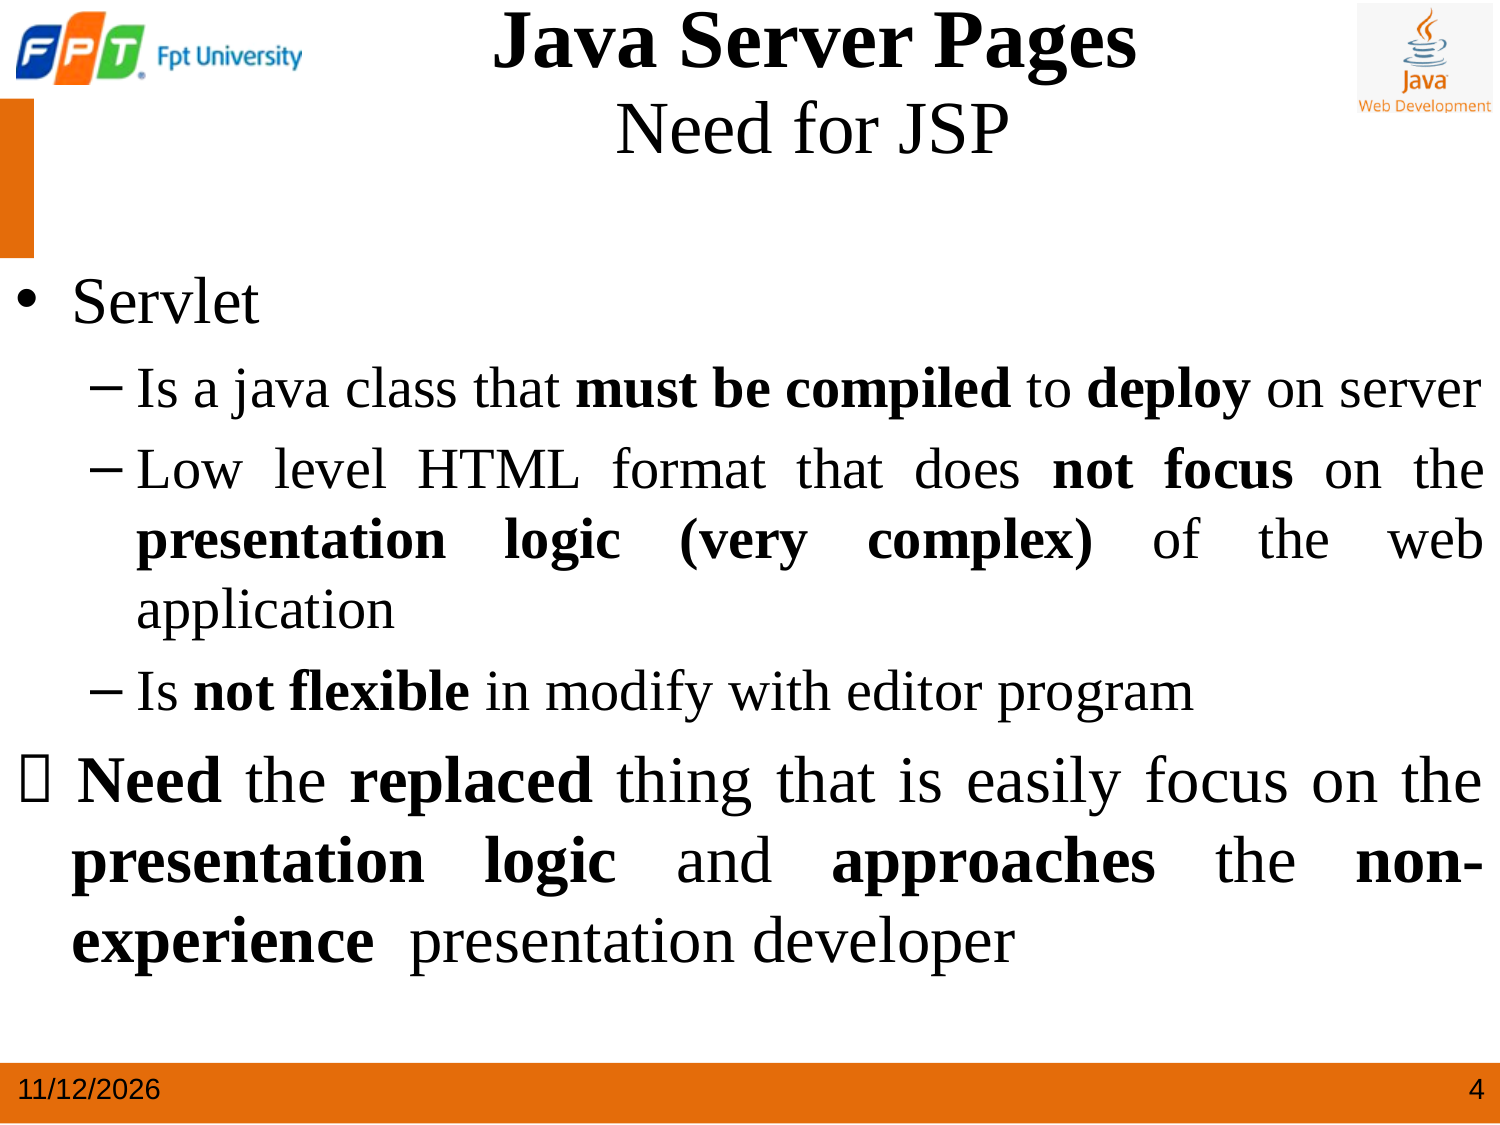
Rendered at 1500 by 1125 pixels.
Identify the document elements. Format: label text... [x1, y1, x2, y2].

picture [16, 11, 150, 85]
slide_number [2, 1063, 231, 1123]
list Servlet Is a java class that must be compiled to deploy on server Low level HTML format that does not focus on the presentation logic (very complex) of the web application Is not flexible in modify with editor program  Need the replaced thing that is easily focus on the presentation logic and approaches the non-experience presentation developer [0, 249, 1500, 876]
title Java Server Pages Need for JSP [150, 0, 1500, 175]
slide_number 4 [1050, 1063, 1500, 1124]
